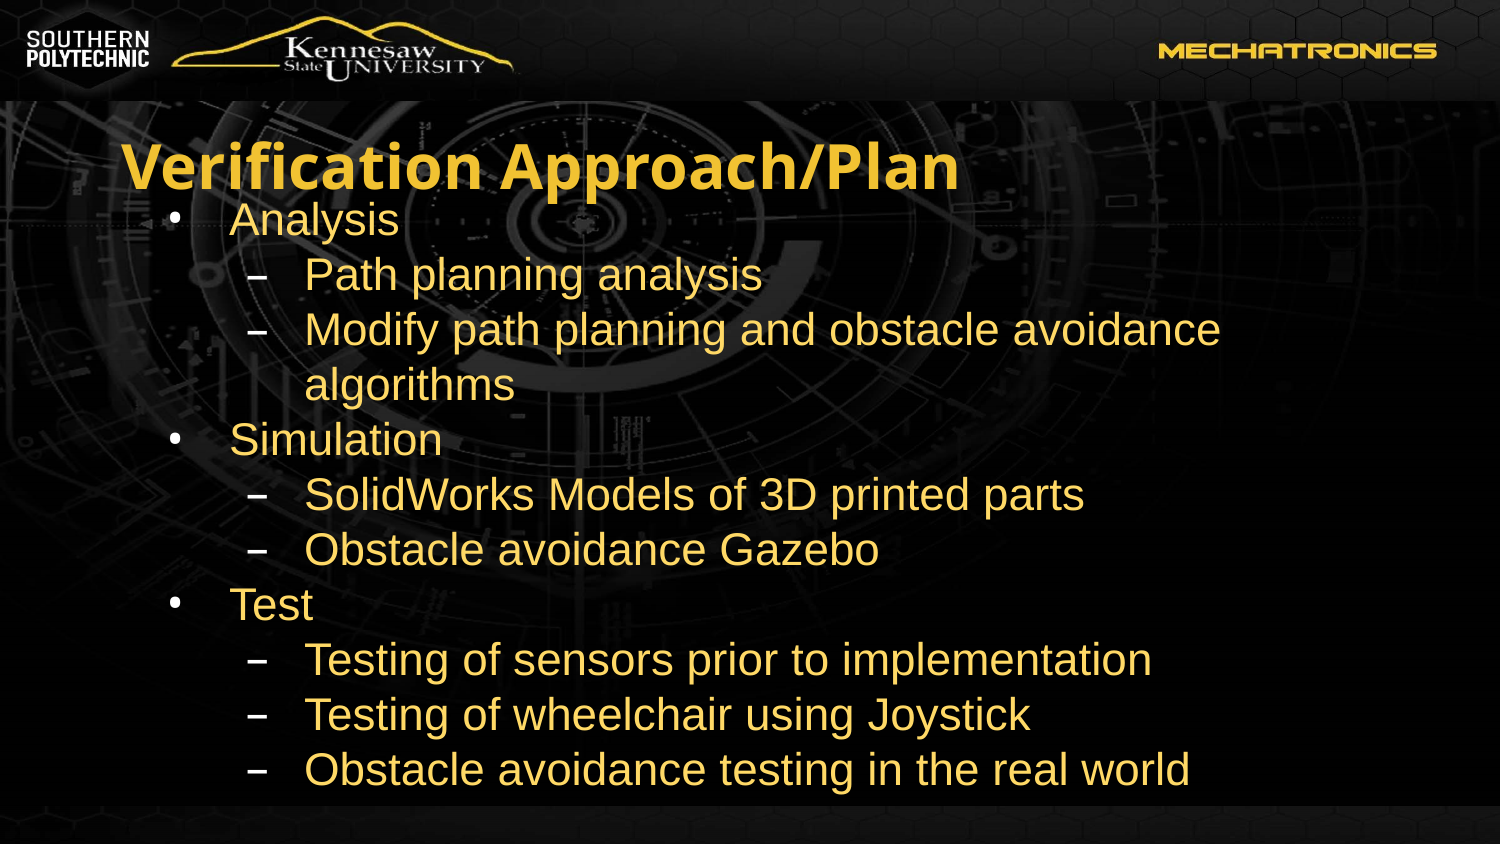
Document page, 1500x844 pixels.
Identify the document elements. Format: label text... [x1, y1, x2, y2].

picture [0, 0, 1500, 844]
list Analysis Path planning analysis Modify path planning and obstacle avoidance algorithms Simulation SolidWorks Models of 3D printed parts Obstacle avoidance Gazebo Test Testing of sensors prior to implementation Testing of wheelchair using Joystick Obstacle avoidance testing in the real world [139, 174, 1427, 725]
title Verification Approach/Plan [106, 103, 1394, 225]
